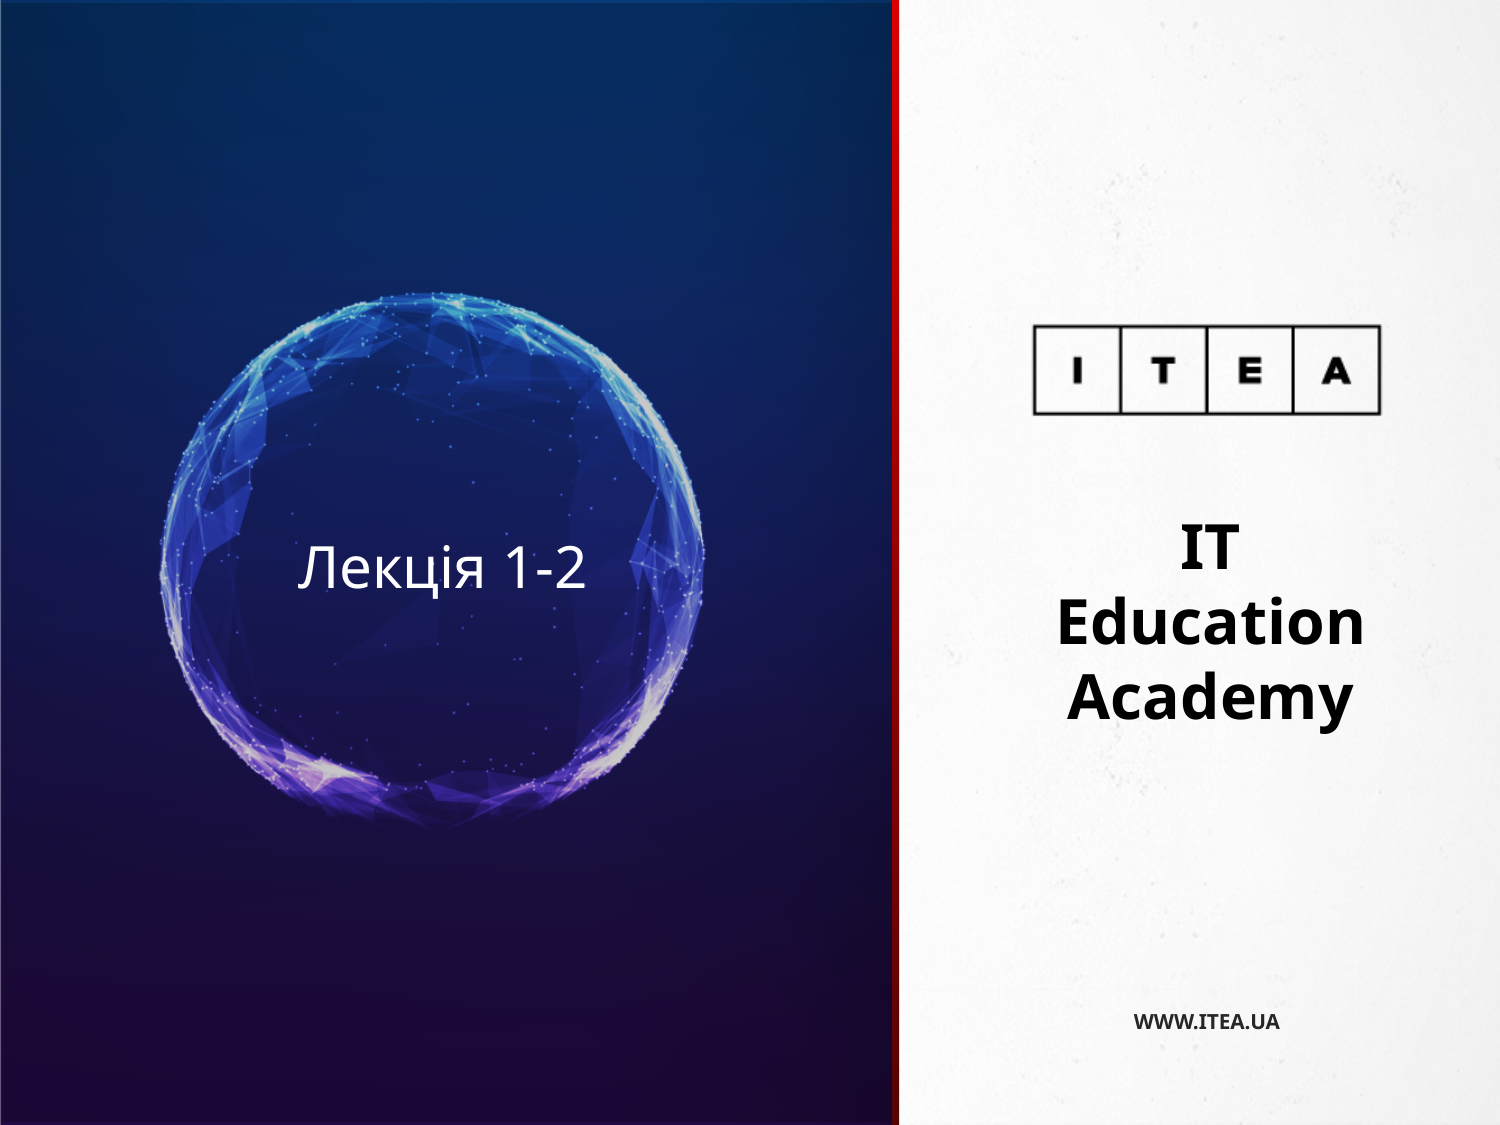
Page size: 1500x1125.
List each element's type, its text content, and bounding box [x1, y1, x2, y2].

picture [900, 0, 1500, 1125]
text_box WWW.ITEA.UA [1081, 999, 1333, 1043]
text_box [894, 0, 900, 1125]
picture [0, 0, 895, 1125]
text_box IT Education Academy [1007, 492, 1415, 647]
